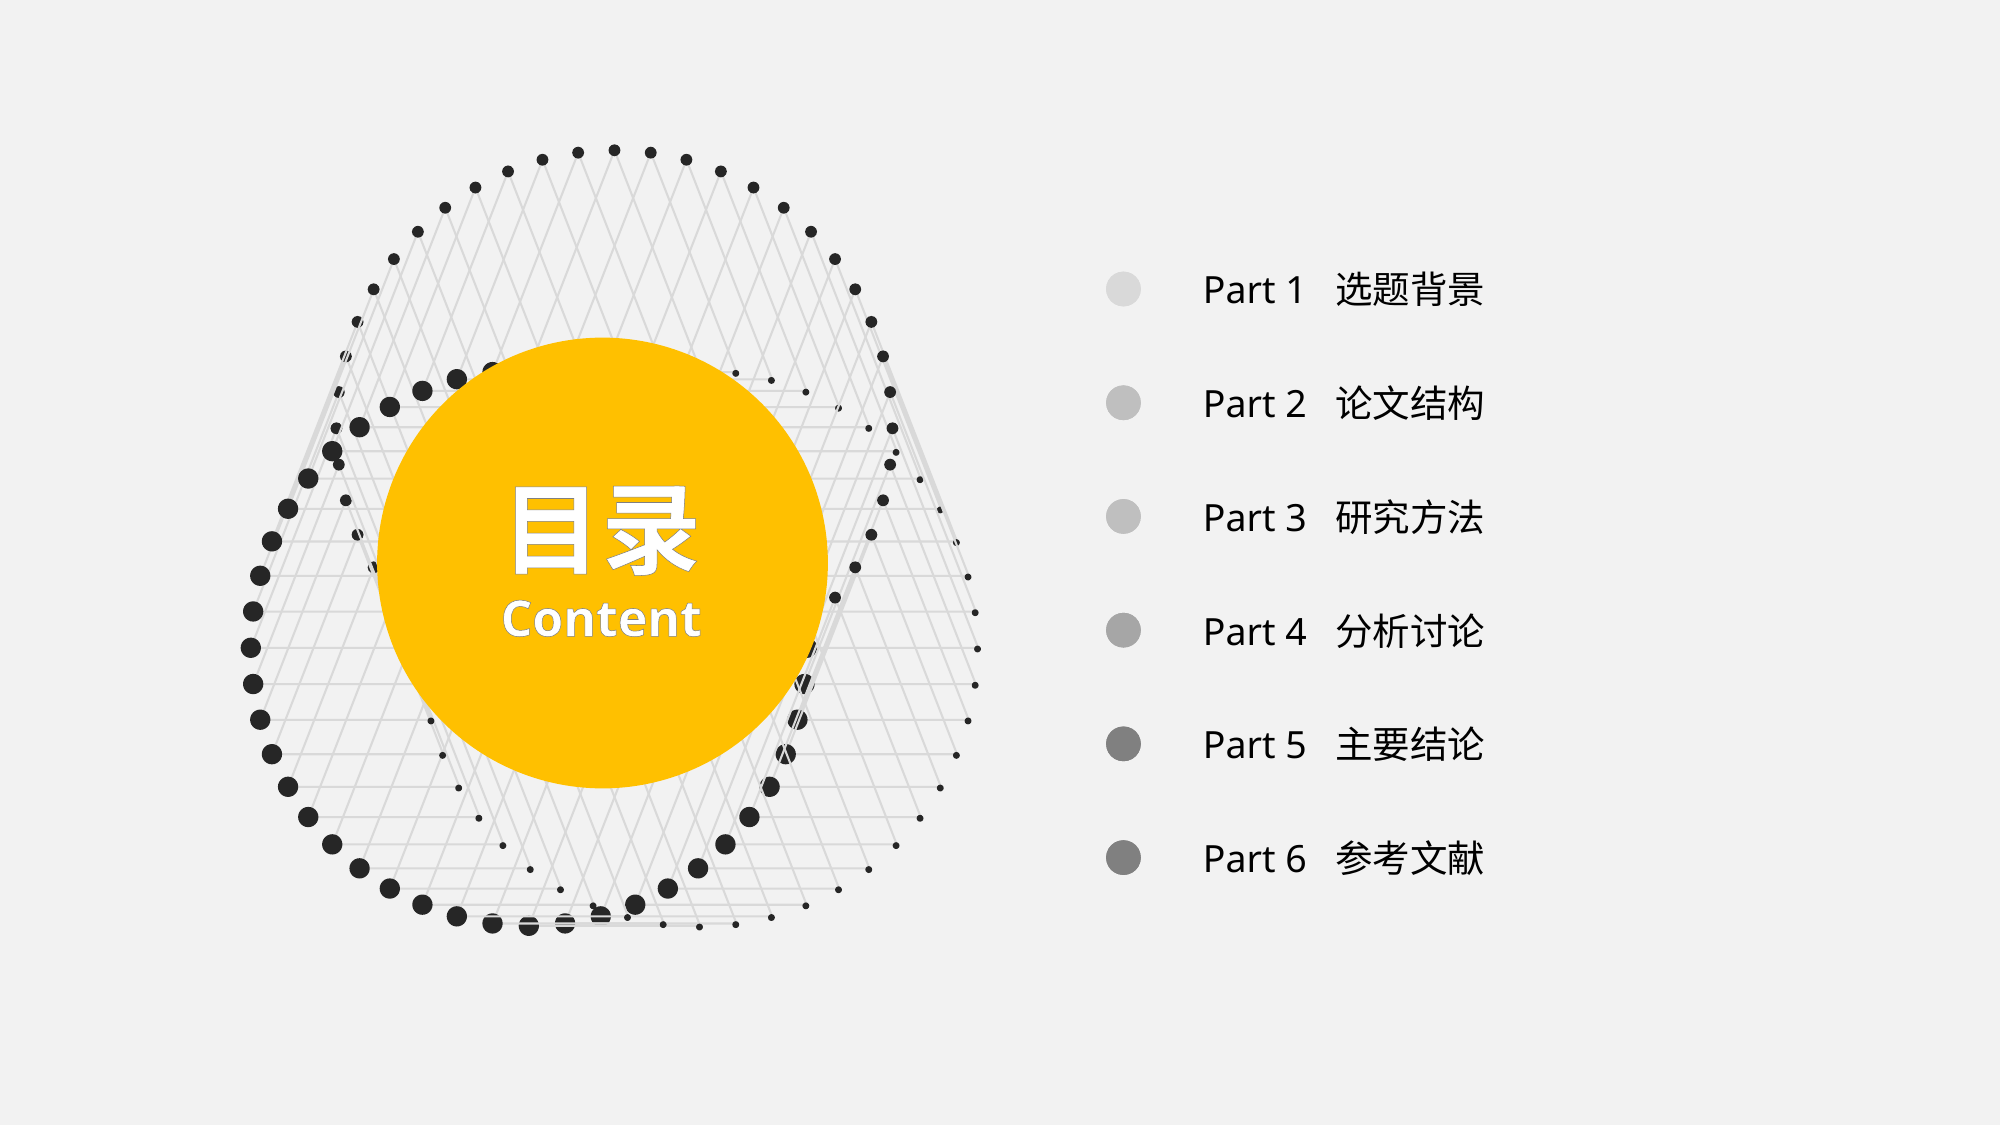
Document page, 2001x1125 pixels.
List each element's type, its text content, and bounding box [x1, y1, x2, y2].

text_box [1105, 270, 1142, 308]
list 目录 Content [475, 458, 728, 680]
text_box Part 2 论文结构 [1188, 372, 1501, 433]
text_box Part 6 参考文献 [1188, 827, 1501, 888]
text_box [1105, 725, 1142, 763]
text_box [1105, 384, 1142, 422]
text_box Part 1 选题背景 [1188, 258, 1501, 319]
text_box [1105, 611, 1142, 649]
text_box [1105, 839, 1142, 877]
text_box [1105, 498, 1142, 535]
text_box Part 3 研究方法 [1188, 486, 1501, 547]
text_box Part 4 分析讨论 [1188, 600, 1501, 660]
text_box Part 5 主要结论 [1188, 714, 1501, 774]
